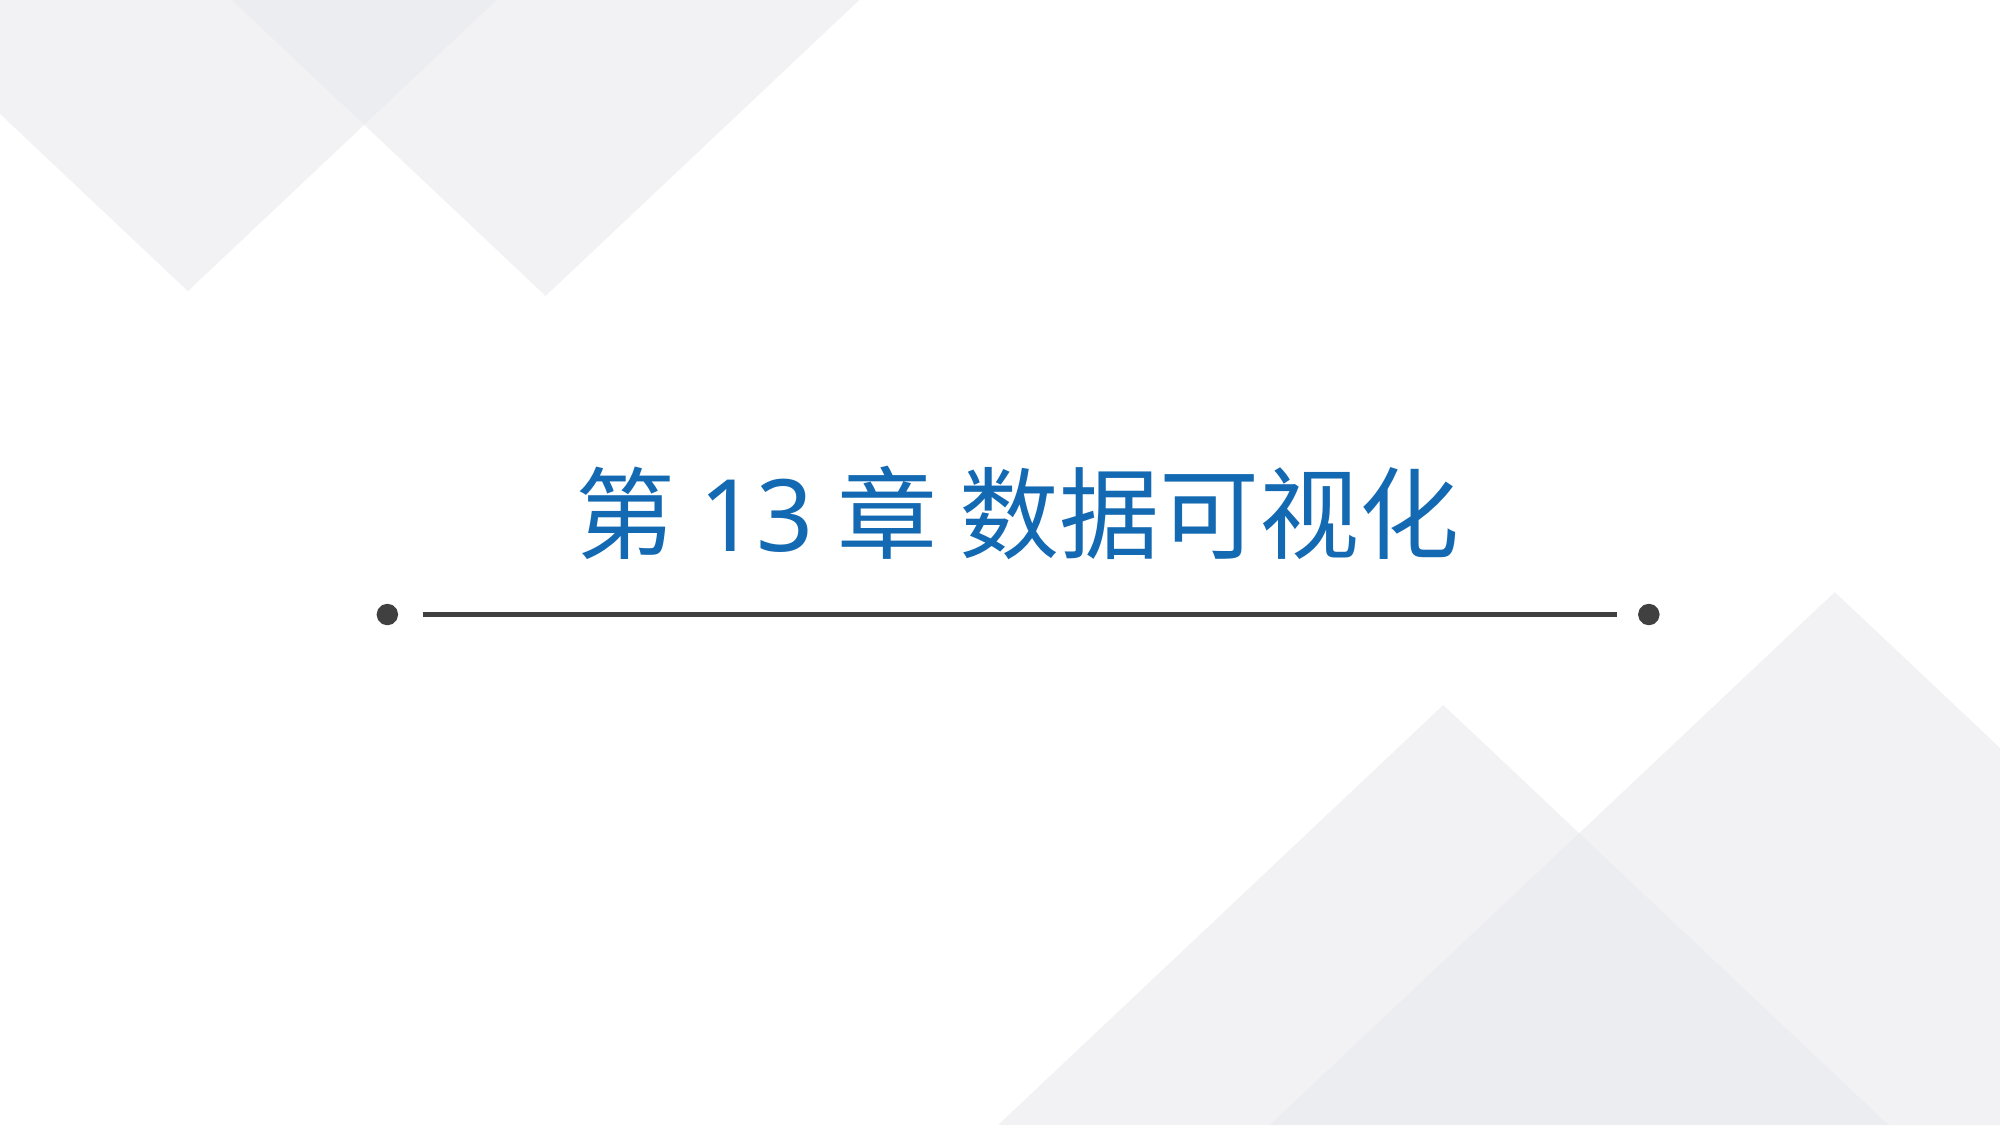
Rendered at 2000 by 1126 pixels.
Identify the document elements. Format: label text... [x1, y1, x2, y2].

text_box 第13章 数据可视化 [232, 444, 1804, 580]
